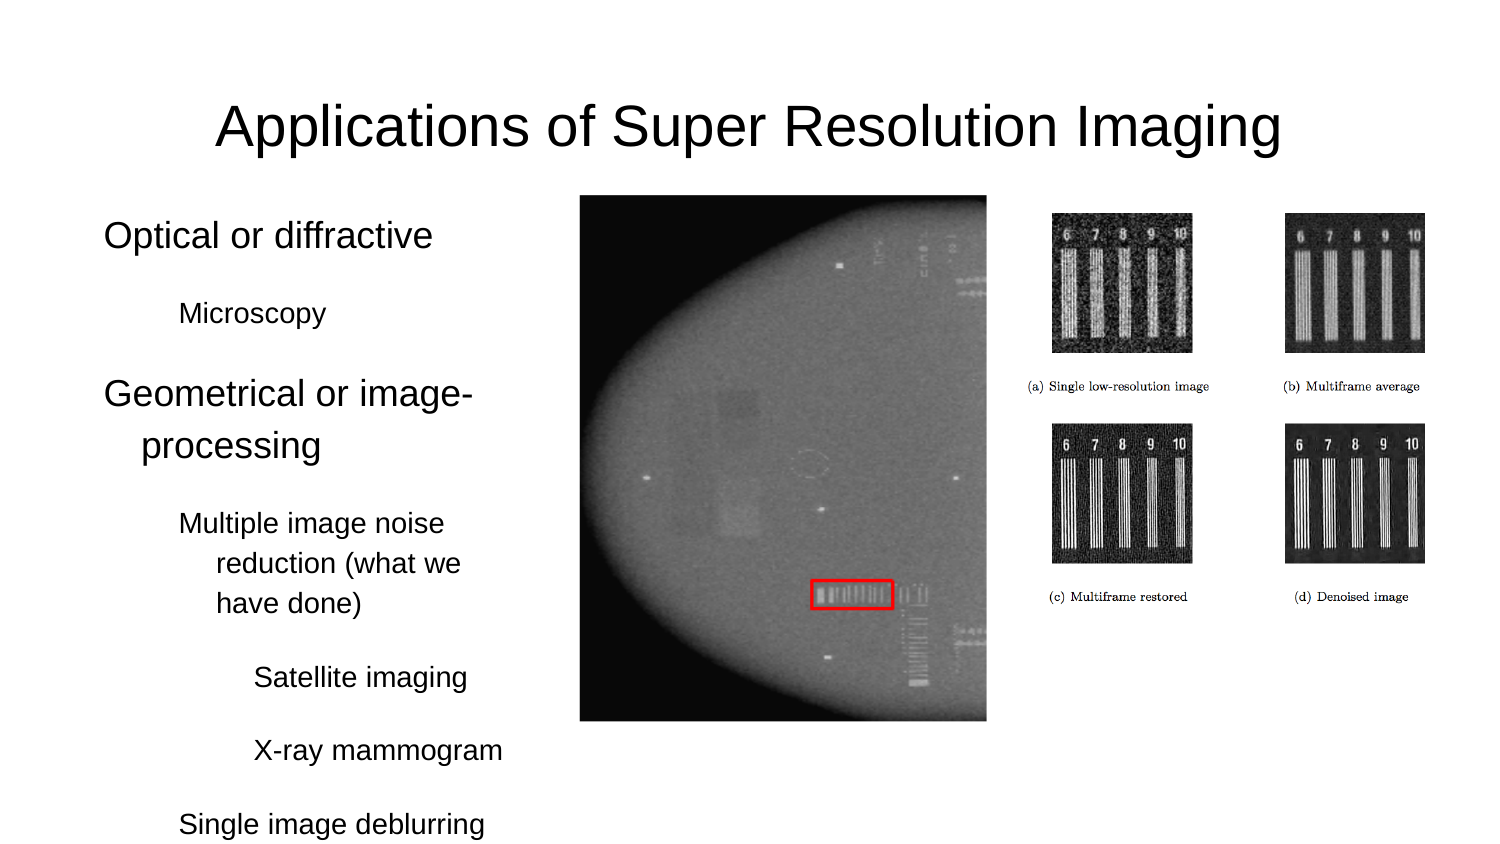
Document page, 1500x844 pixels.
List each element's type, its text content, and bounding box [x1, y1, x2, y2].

list Optical or diffractive Microscopy Geometrical or image-processing Multiple image noise reduction (what we have done) Satellite imaging X-ray mammogram Single image deblurring can be used on any image [51, 189, 546, 750]
picture [545, 175, 1473, 737]
title Applications of Super Resolution Imaging [51, 72, 1449, 167]
